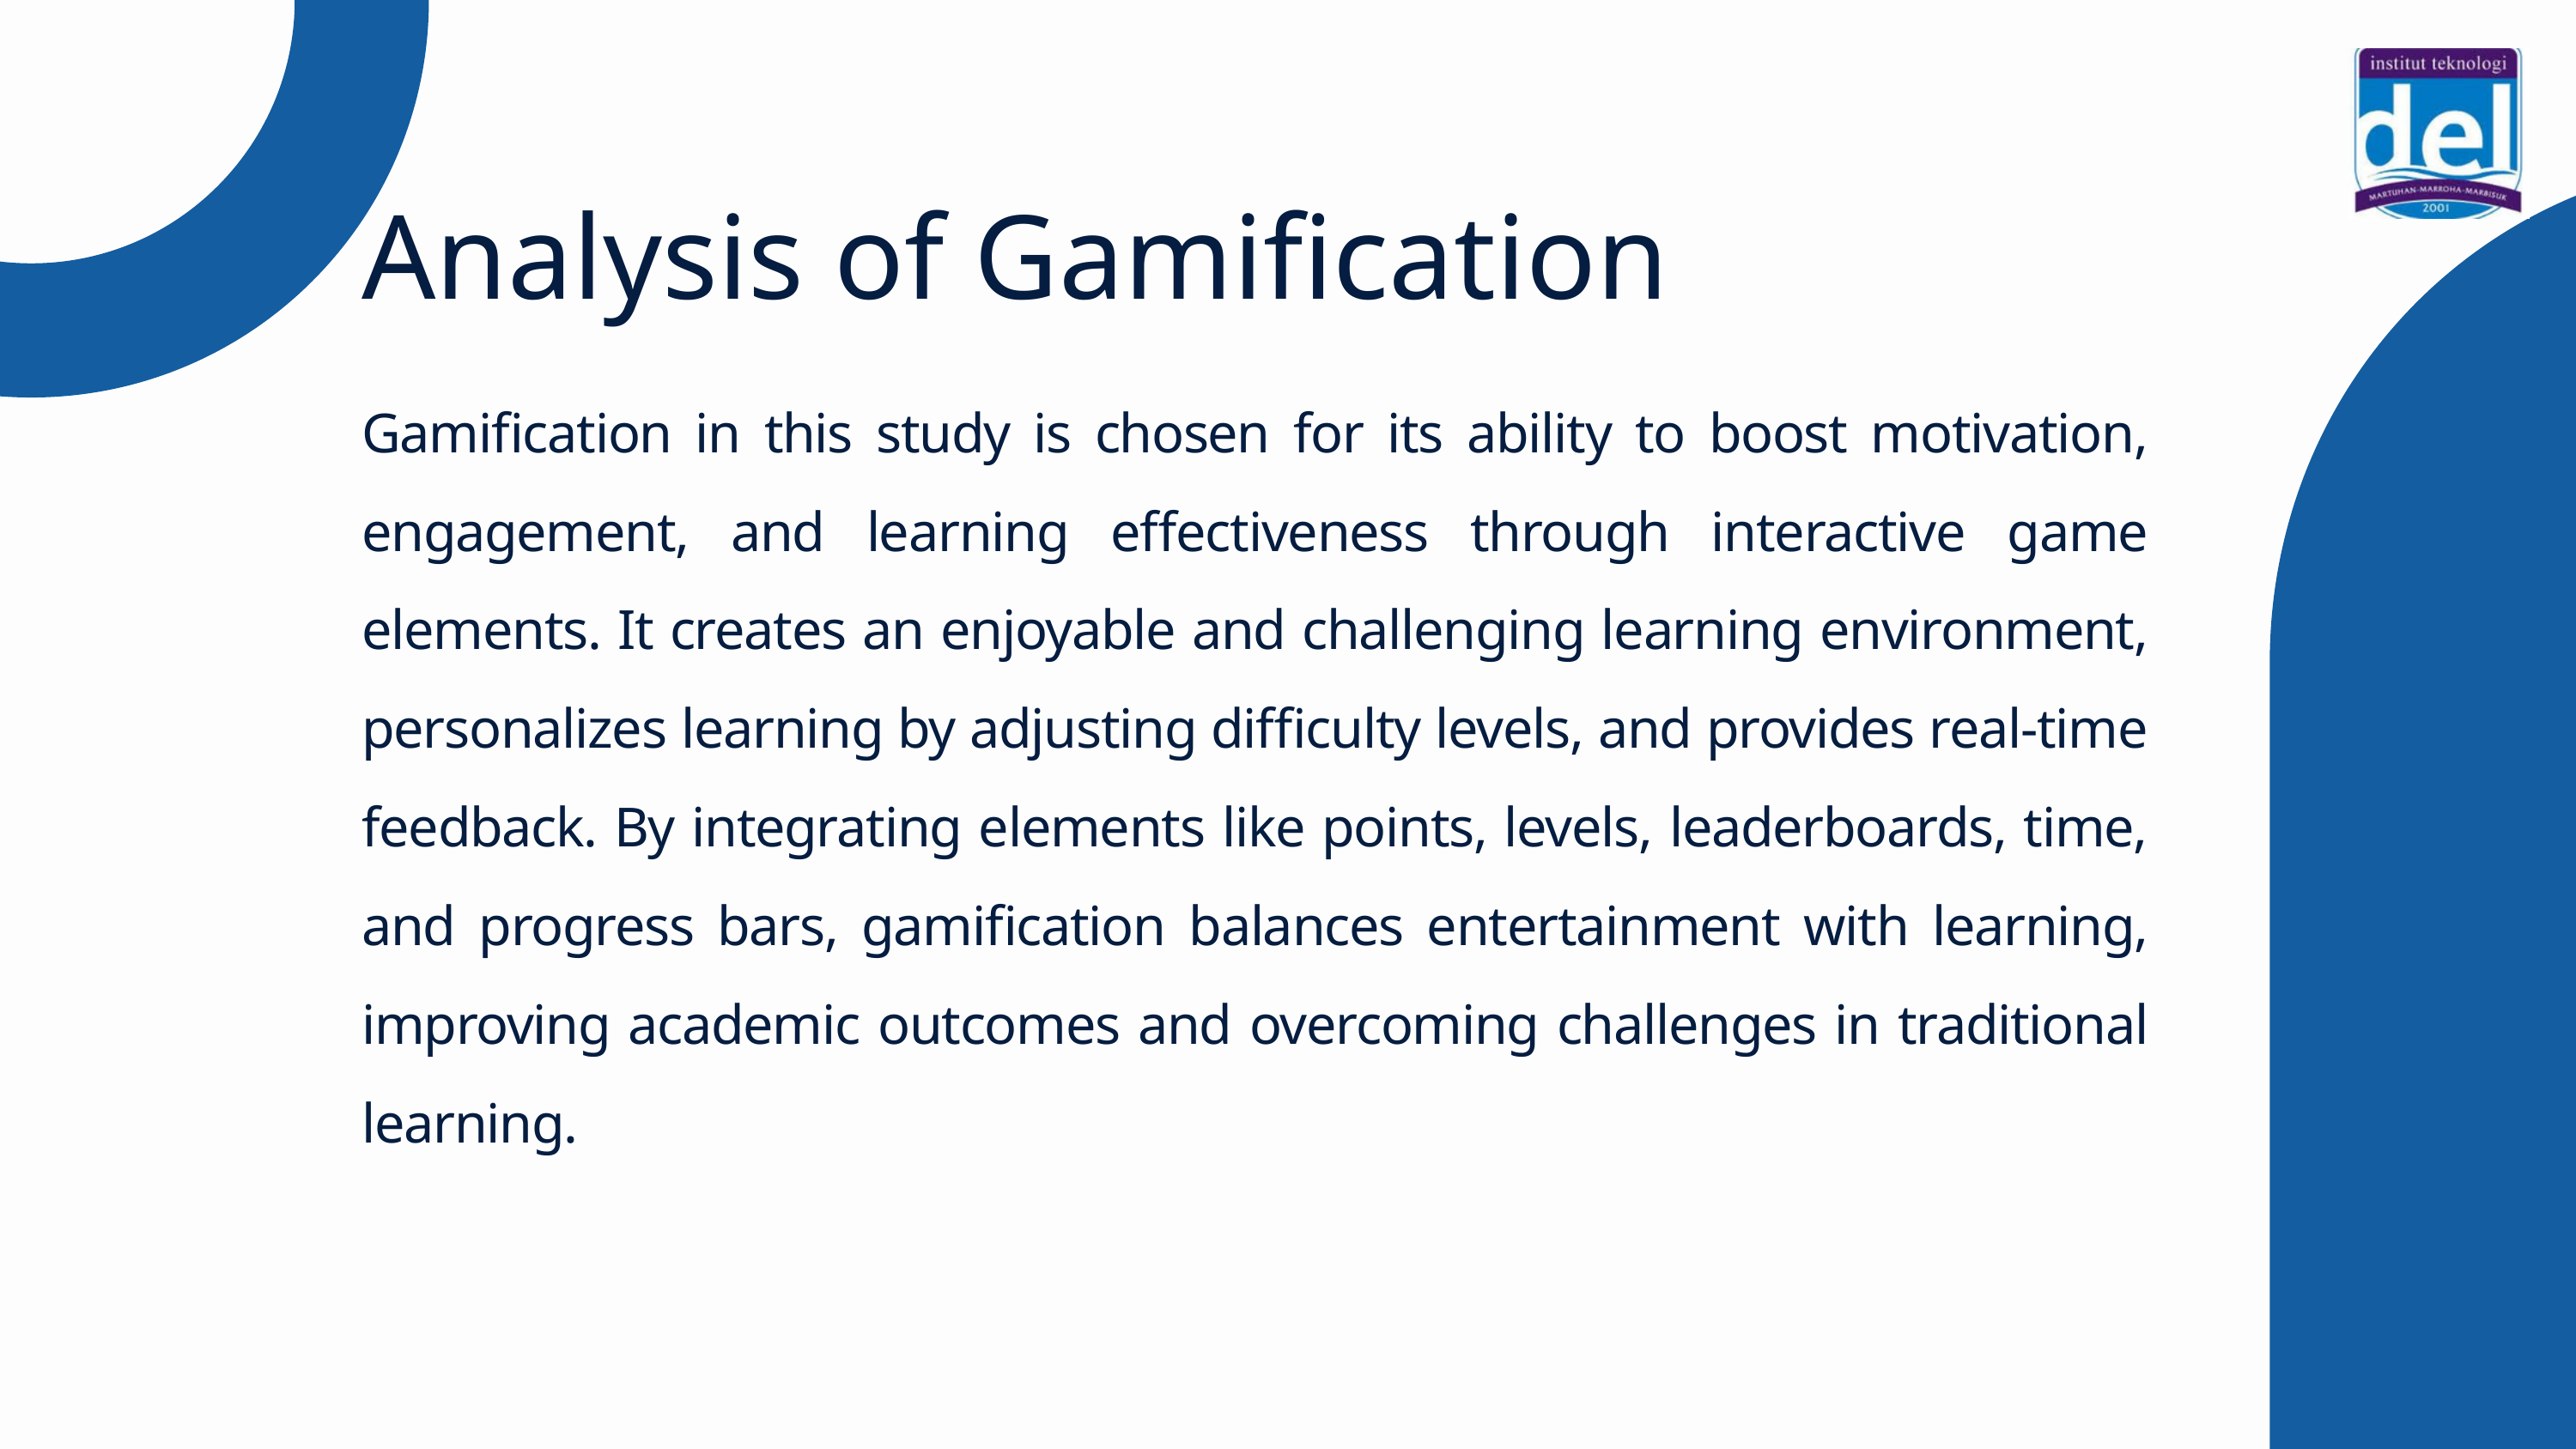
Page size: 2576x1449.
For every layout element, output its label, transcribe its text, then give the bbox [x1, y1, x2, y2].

text_box Gamification in this study is chosen for its ability to boost motivation, engagement, and learning effectiveness through interactive game elements. It creates an enjoyable and challenging learning environment, personalizes learning by adjusting difficulty levels, and provides real-time feedback. By integrating elements like points, levels, leaderboards, time, and progress bars, gamification balances entertainment with learning, improving academic outcomes and overcoming challenges in traditional learning. [361, 364, 2149, 1155]
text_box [0, 0, 362, 331]
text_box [2269, 157, 2576, 1449]
text_box [2348, 48, 2530, 155]
text_box Analysis of Gamification [366, 160, 1942, 323]
